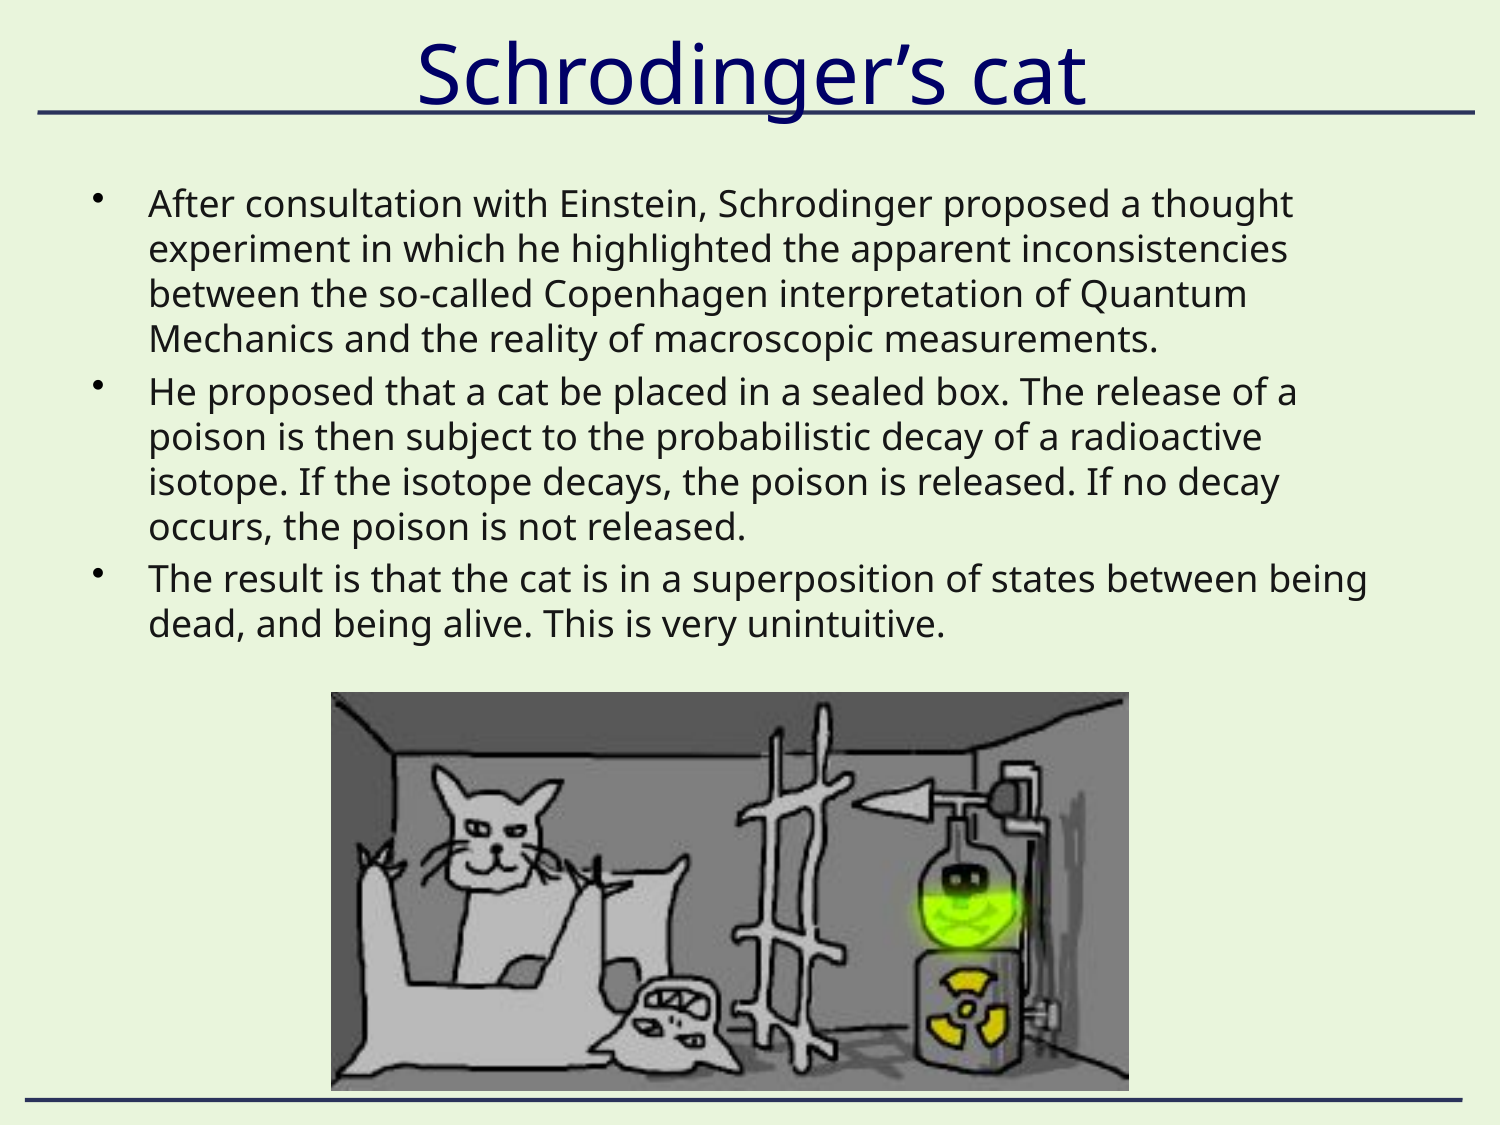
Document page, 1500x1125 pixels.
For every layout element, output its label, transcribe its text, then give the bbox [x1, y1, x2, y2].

list After consultation with Einstein, Schrodinger proposed a thought experiment in which he highlighted the apparent inconsistencies between the so-called Copenhagen interpretation of Quantum Mechanics and the reality of macroscopic measurements. He proposed that a cat be placed in a sealed box. The release of a poison is then subject to the probabilistic decay of a radioactive isotope. If the isotope decays, the poison is released. If no decay occurs, the poison is not released. The result is that the cat is in a superposition of states between being dead, and being alive. This is very unintuitive. [76, 172, 1414, 970]
picture [330, 692, 1129, 1092]
title Schrodinger’s cat [76, 0, 1428, 143]
